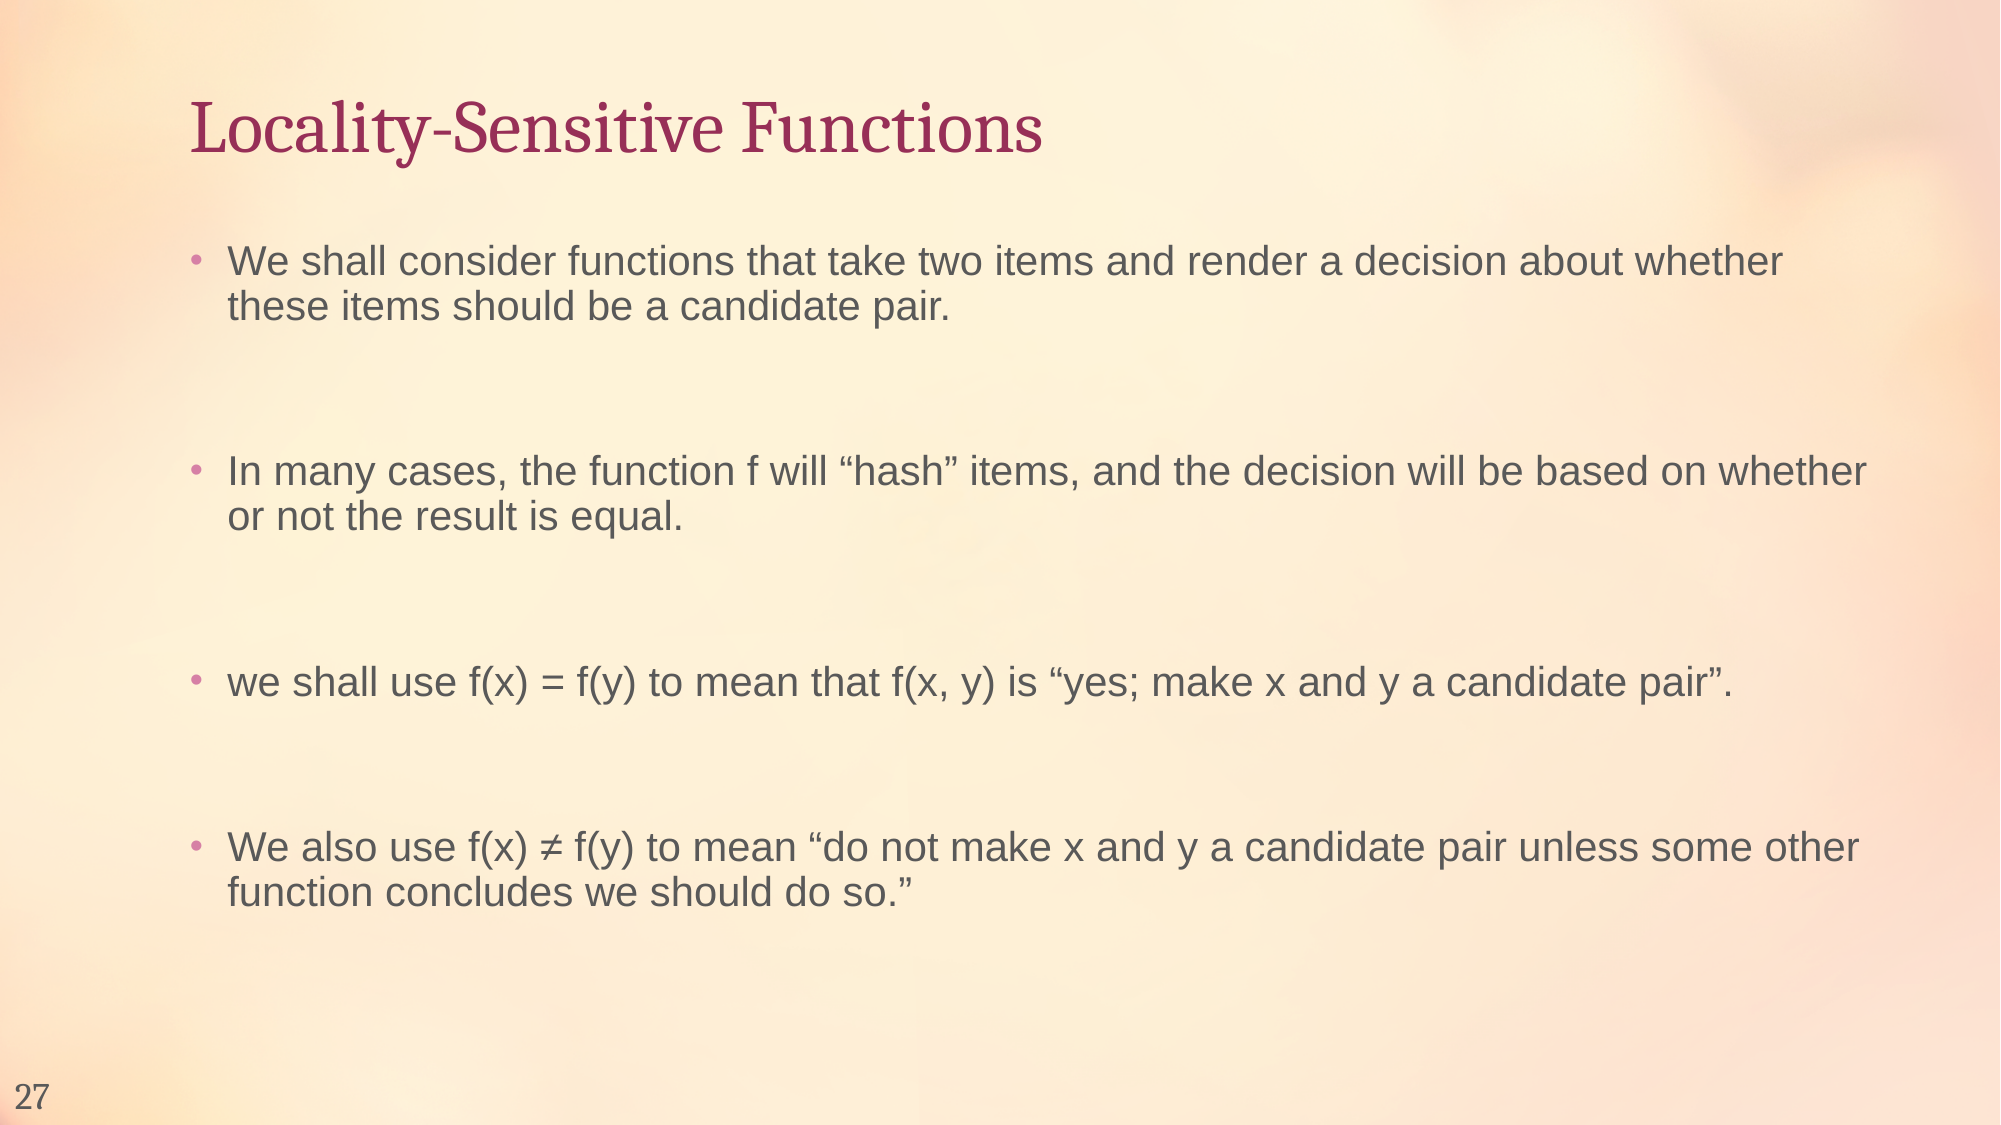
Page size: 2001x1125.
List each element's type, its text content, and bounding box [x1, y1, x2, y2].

list We shall consider functions that take two items and render a decision about whether these items should be a candidate pair. In many cases, the function f will “hash” items, and the decision will be based on whether or not the result is equal. we shall use f(x) = f(y) to mean that f(x, y) is “yes; make x and y a candidate pair”. We also use f(x) ≠ f(y) to mean “do not make x and y a candidate pair unless some other function concludes we should do so.” [174, 232, 1903, 1070]
picture [0, 0, 2001, 1125]
text_box 27 [0, 1064, 76, 1125]
title Locality-Sensitive Functions [174, 80, 1825, 177]
